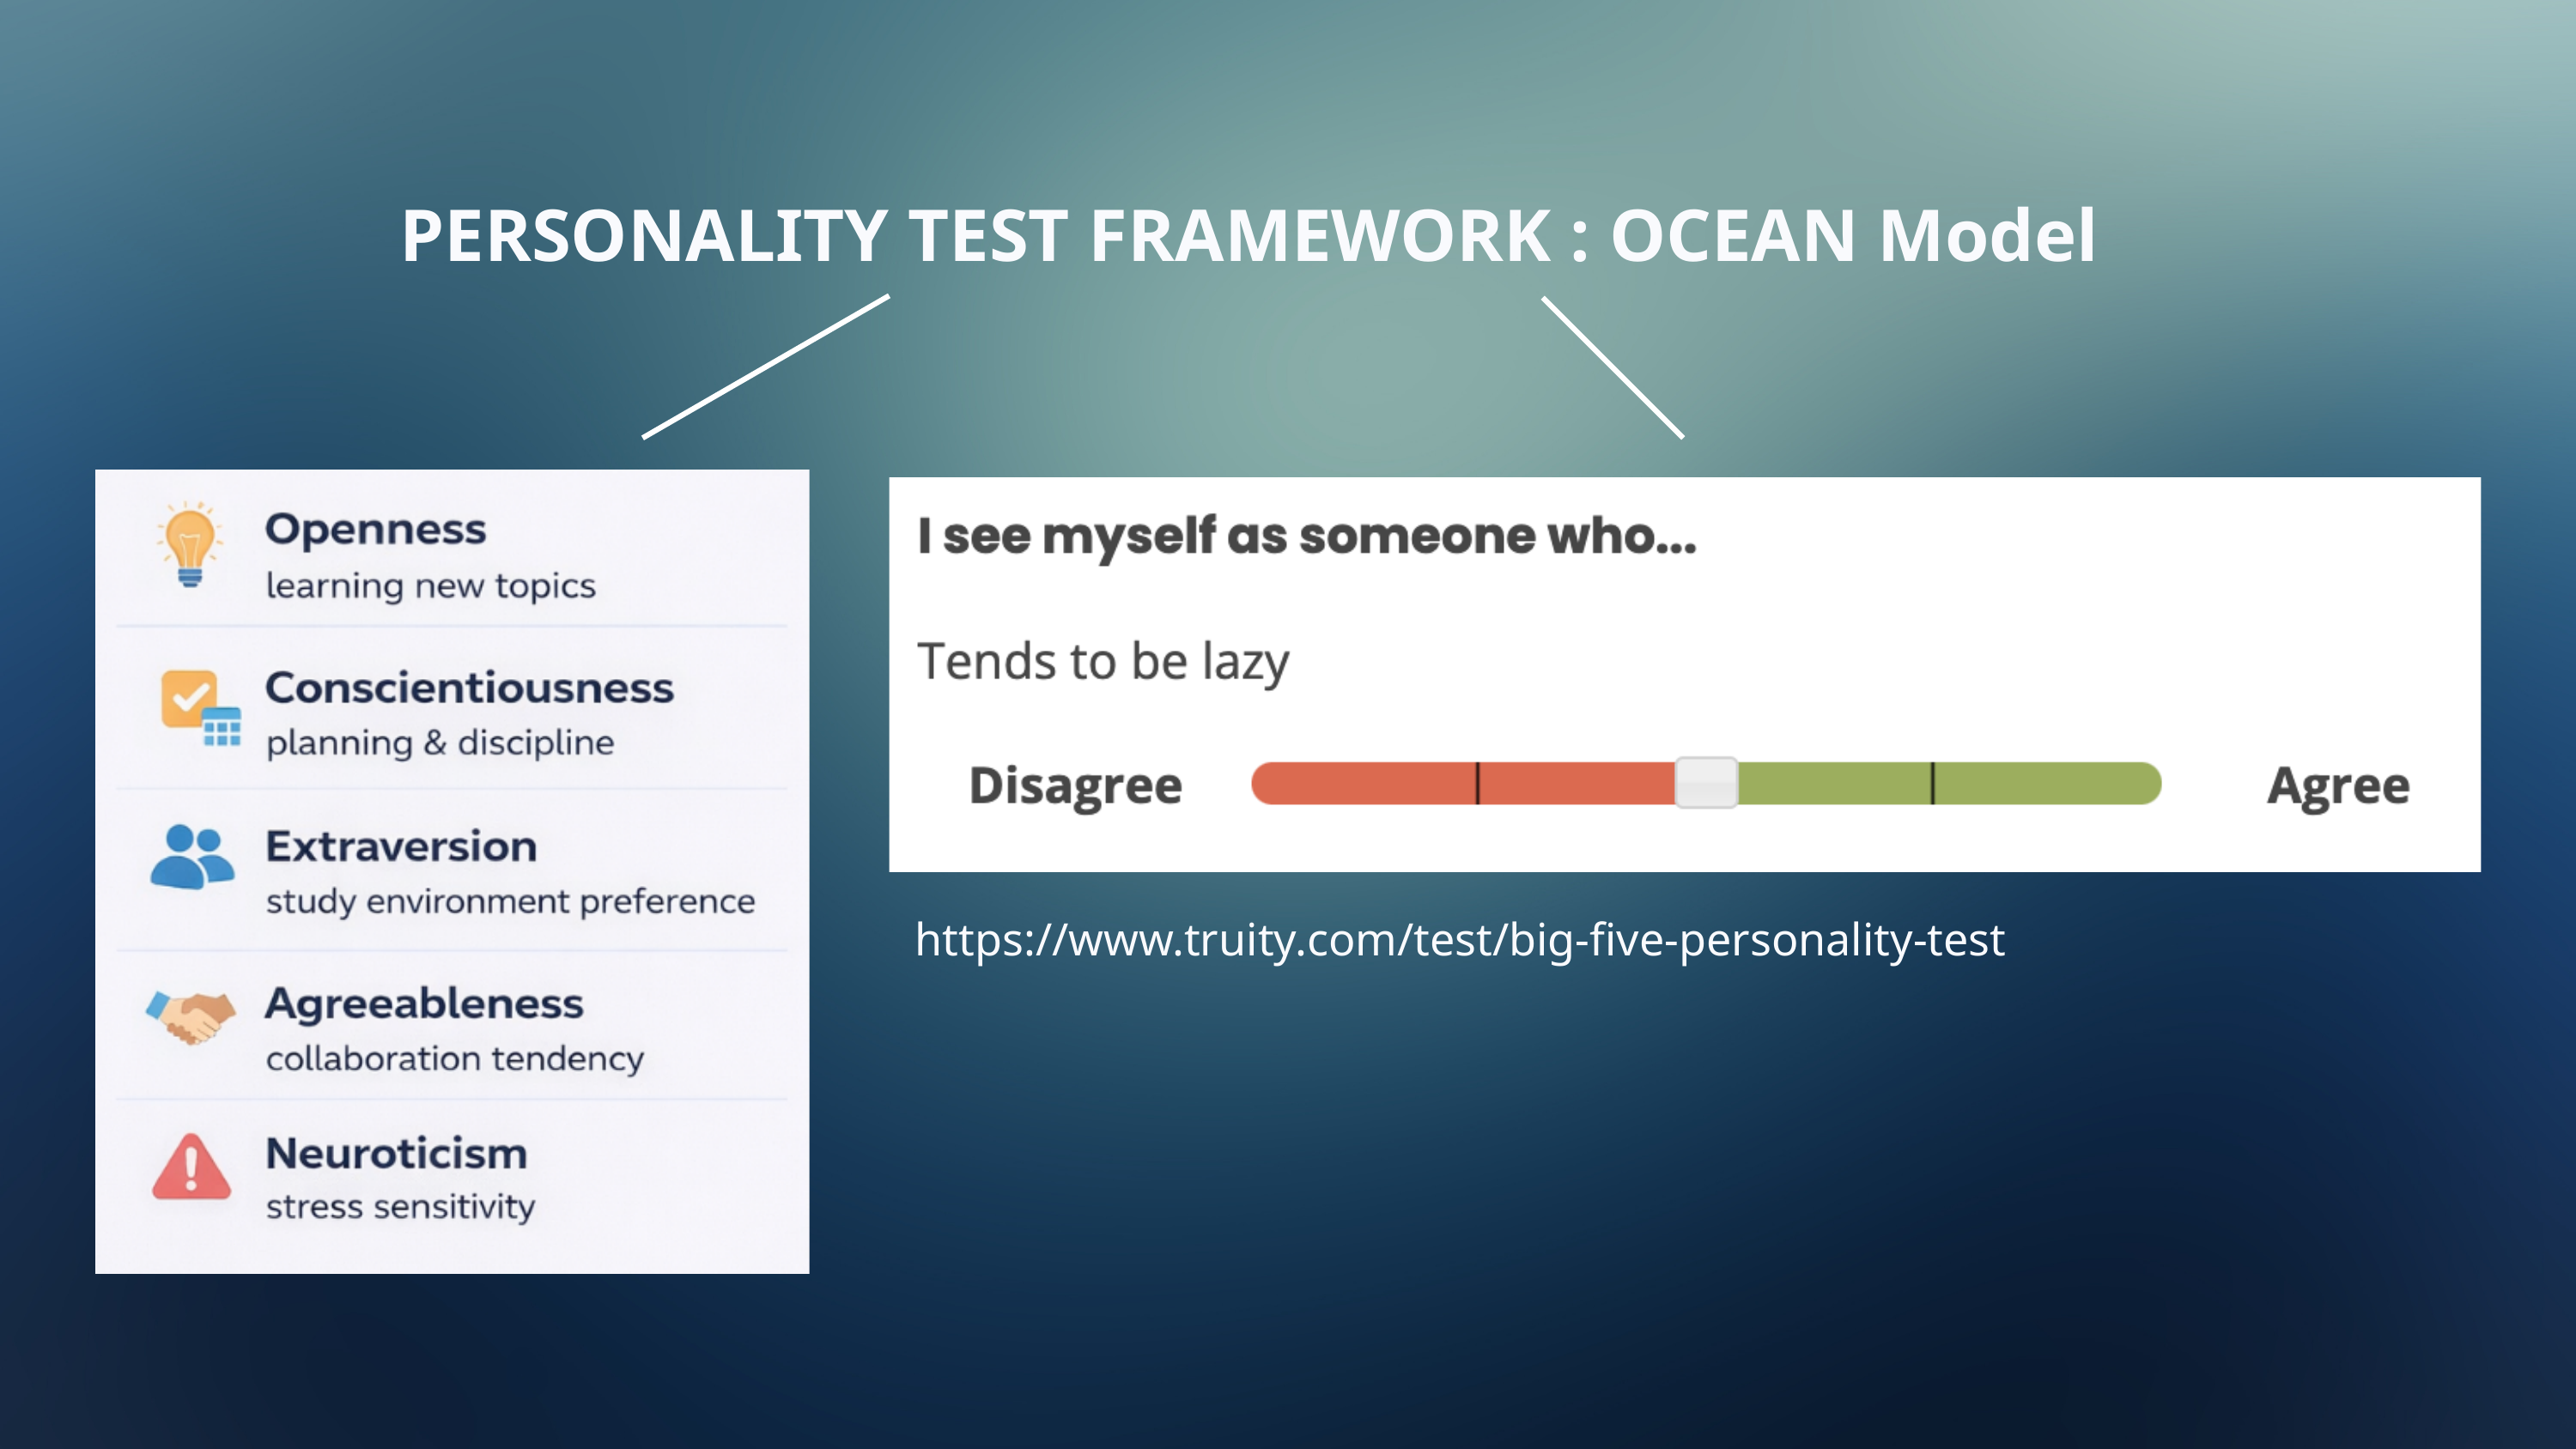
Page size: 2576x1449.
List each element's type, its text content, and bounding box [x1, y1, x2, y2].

text_box [95, 470, 810, 1274]
text_box https://www.truity.com/test/big-five-personality-test [513, 902, 2409, 966]
text_box [0, 0, 2576, 1449]
text_box [889, 477, 2482, 872]
text_box PERSONALITY TEST FRAMEWORK : OCEAN Model [399, 175, 2292, 476]
